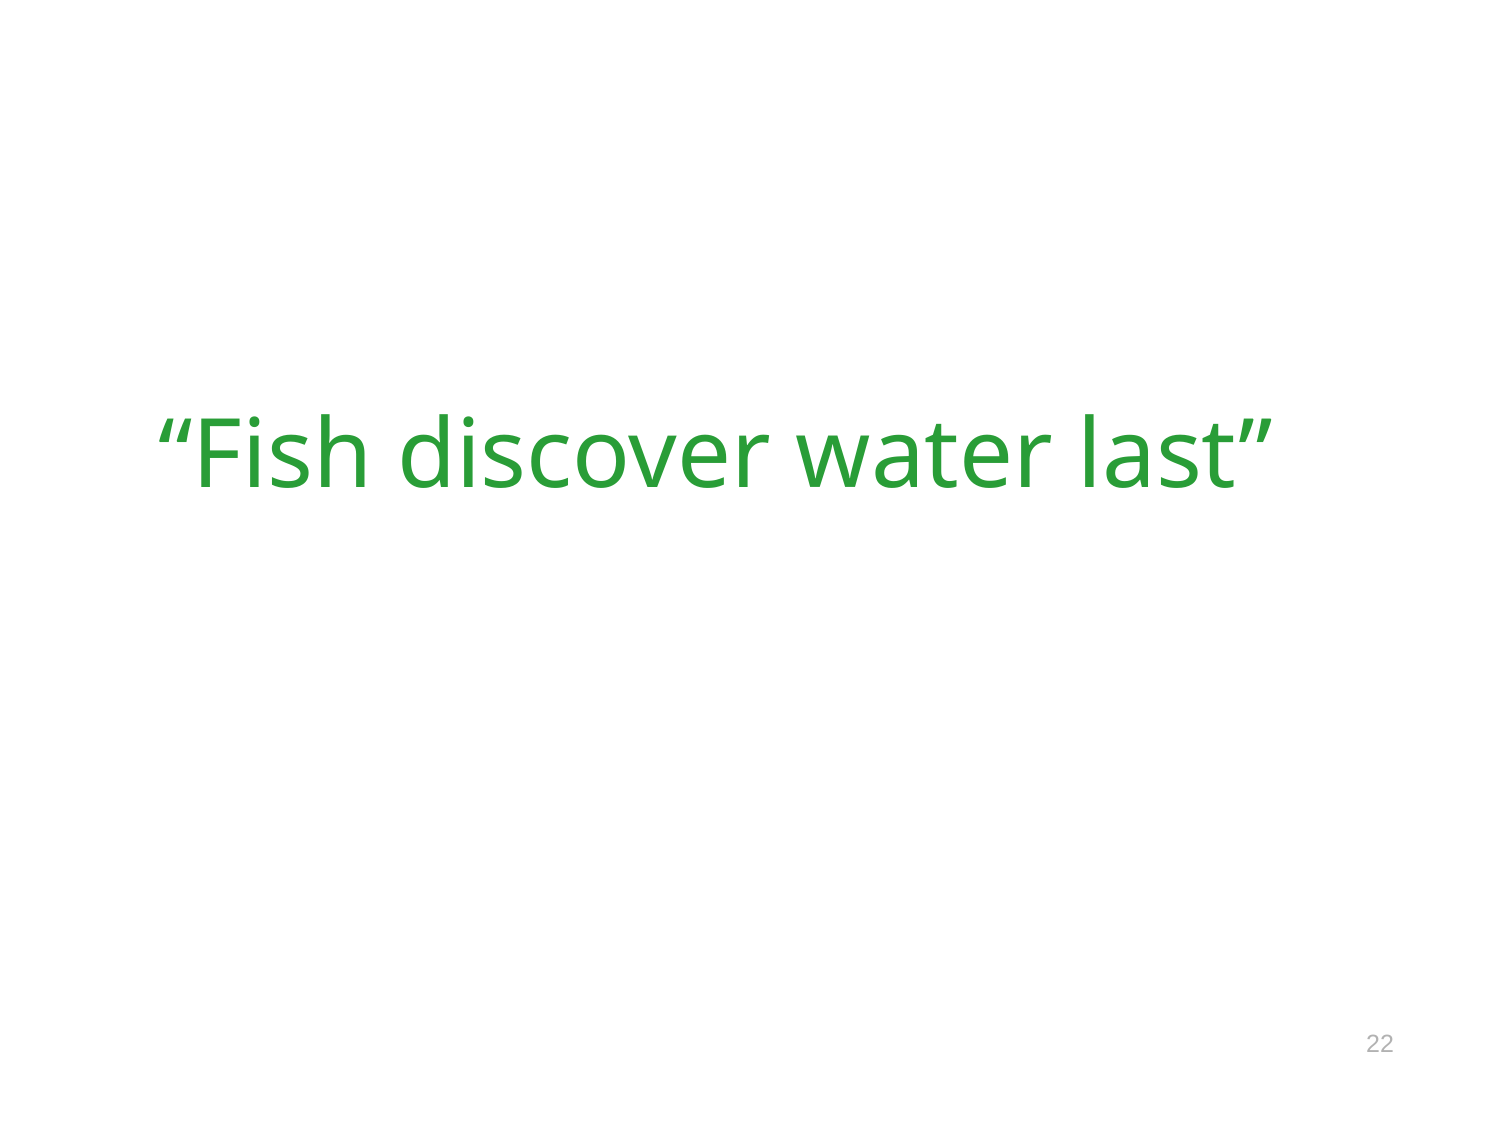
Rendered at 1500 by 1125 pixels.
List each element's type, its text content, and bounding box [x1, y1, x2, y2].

footer 22 [934, 1012, 1410, 1073]
title “Fish discover water last” [148, 92, 1348, 921]
